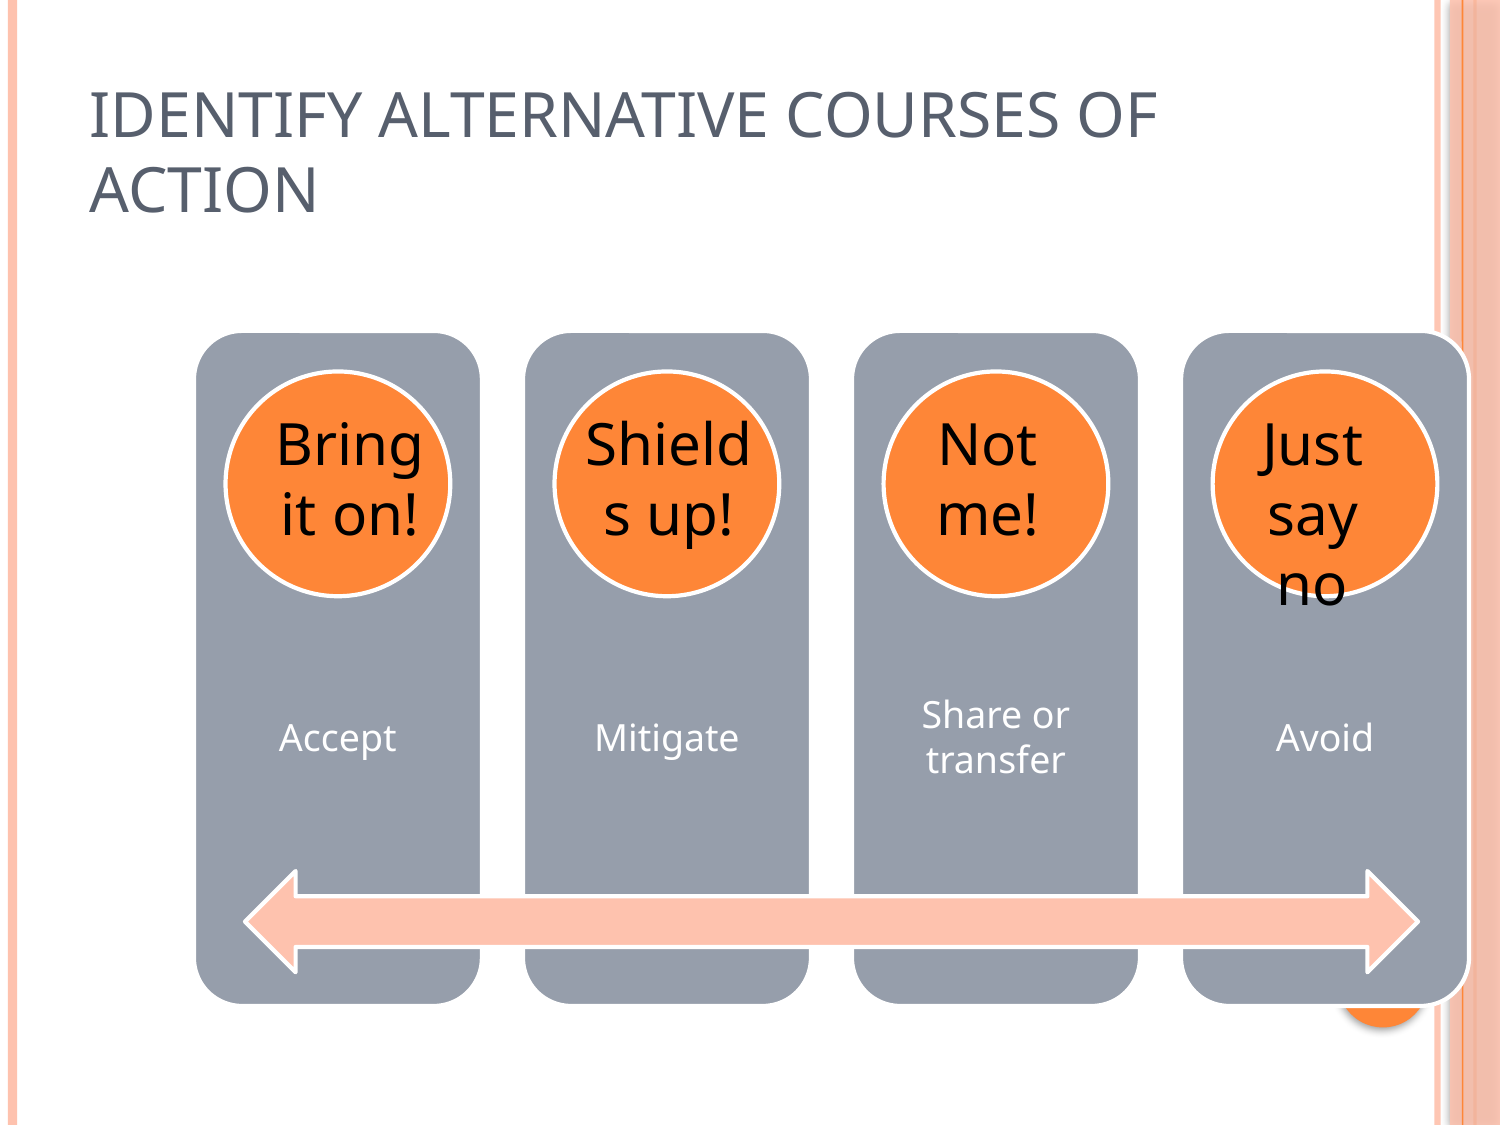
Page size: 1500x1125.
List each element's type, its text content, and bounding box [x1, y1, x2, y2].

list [193, 330, 1470, 1007]
title Identify alternative courses of action [75, 45, 1300, 233]
